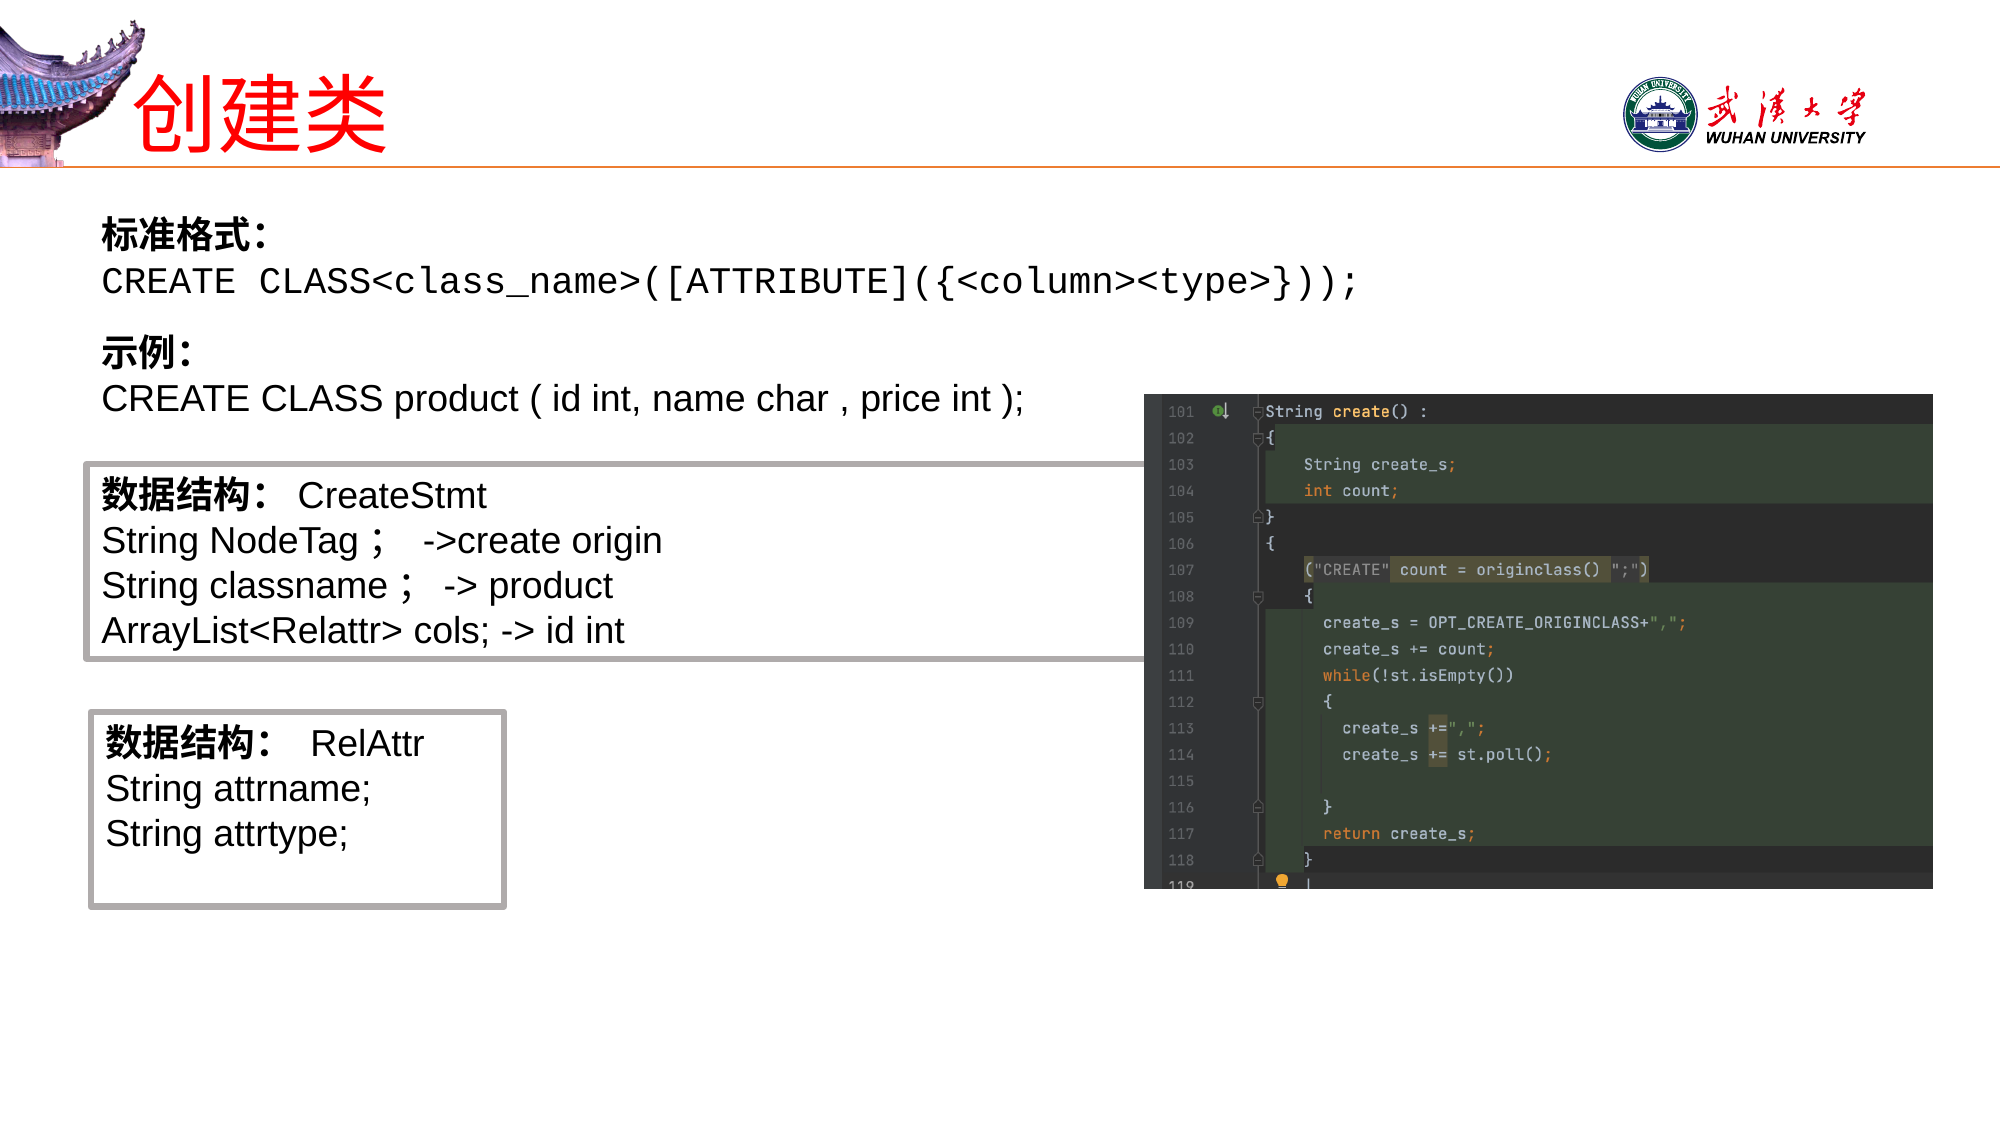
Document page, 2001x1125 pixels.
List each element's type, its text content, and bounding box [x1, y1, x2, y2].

text_box 示例： CREATE CLASS product ( id int, name char , price int ); [86, 322, 1406, 427]
text_box 数据结构：CreateStmt String NodeTag； ->create origin String classname；-> product ArrayList<Relattr> cols; -> id int [86, 463, 1144, 659]
text_box 标准格式： CREATE CLASS<class_name>([ATTRIBUTE]({<column><type>})); [86, 204, 1482, 309]
title 创建类 [131, 64, 1604, 174]
picture [1144, 394, 1933, 889]
text_box 数据结构： RelAttr String attrname; String attrtype; [90, 711, 504, 907]
picture [0, 9, 158, 167]
